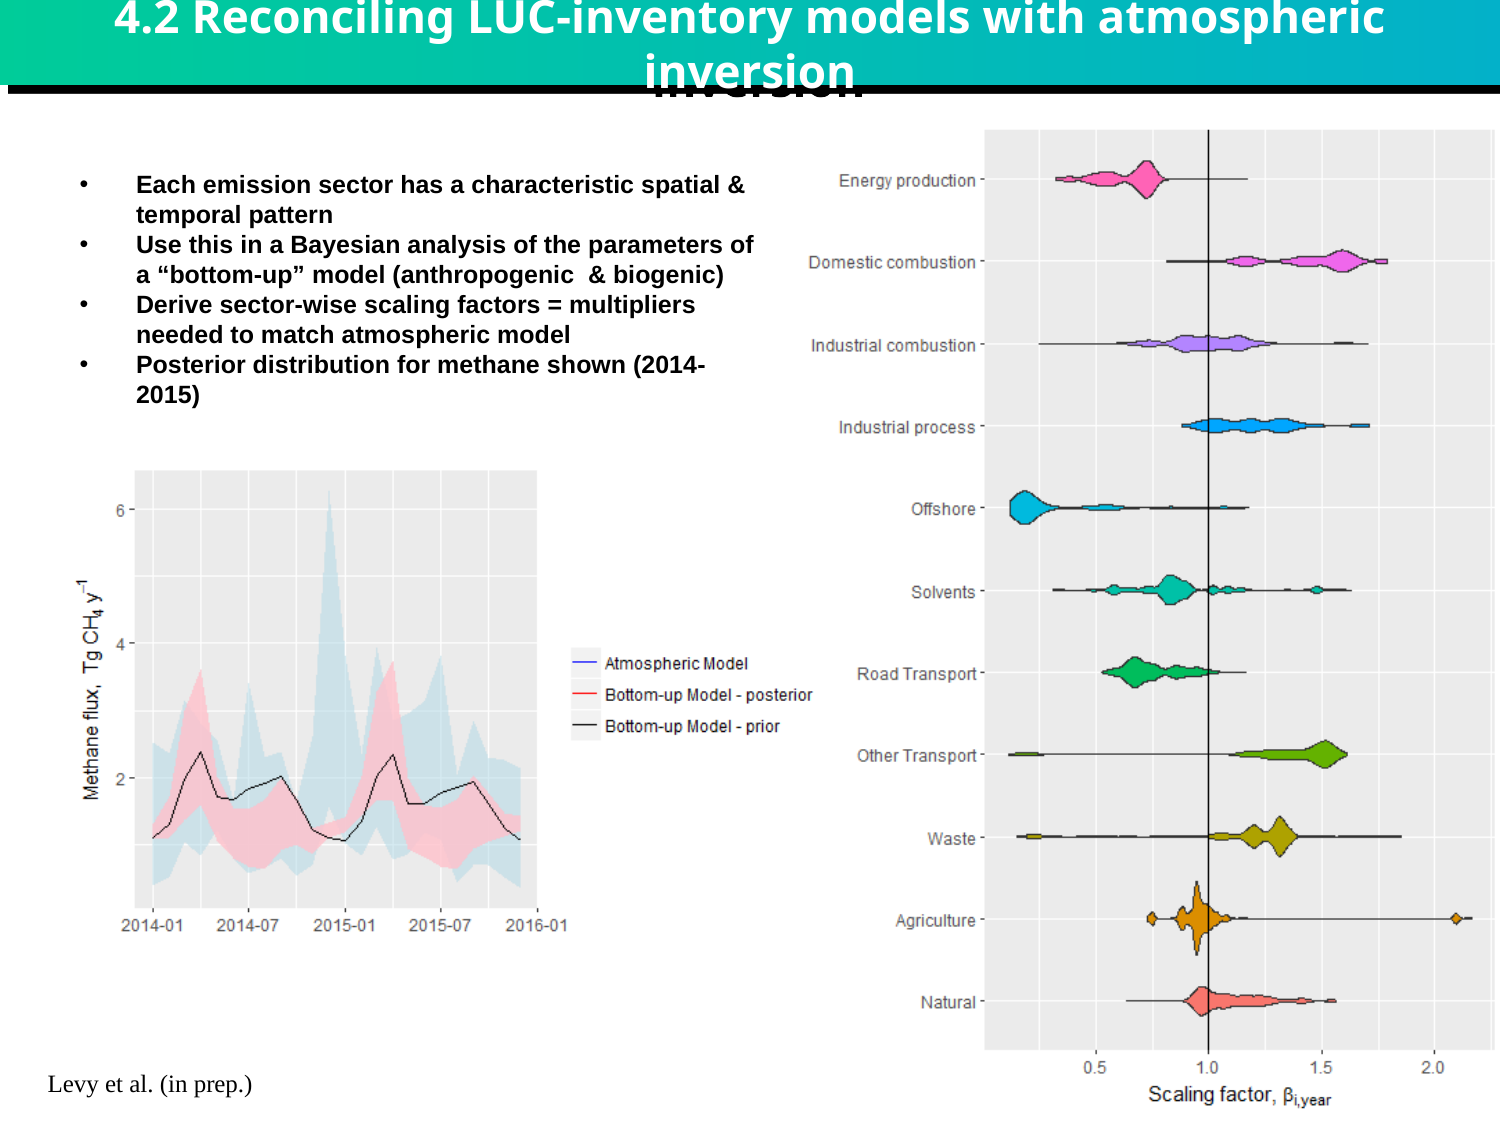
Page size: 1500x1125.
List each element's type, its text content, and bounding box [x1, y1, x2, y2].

text_box Each emission sector has a characteristic spatial & temporal pattern Use this in a Bayesian analysis of the parameters of a “bottom-up” model (anthropogenic & biogenic) Derive sector-wise scaling factors = multipliers needed to match atmospheric model Posterior distribution for methane shown (2014-2015) [64, 161, 774, 416]
title 4.2 Reconciling LUC-inventory models with atmospheric inversion [0, 0, 1500, 86]
text_box Levy et al. (in prep.) [32, 1060, 410, 1106]
picture [64, 125, 1500, 1125]
